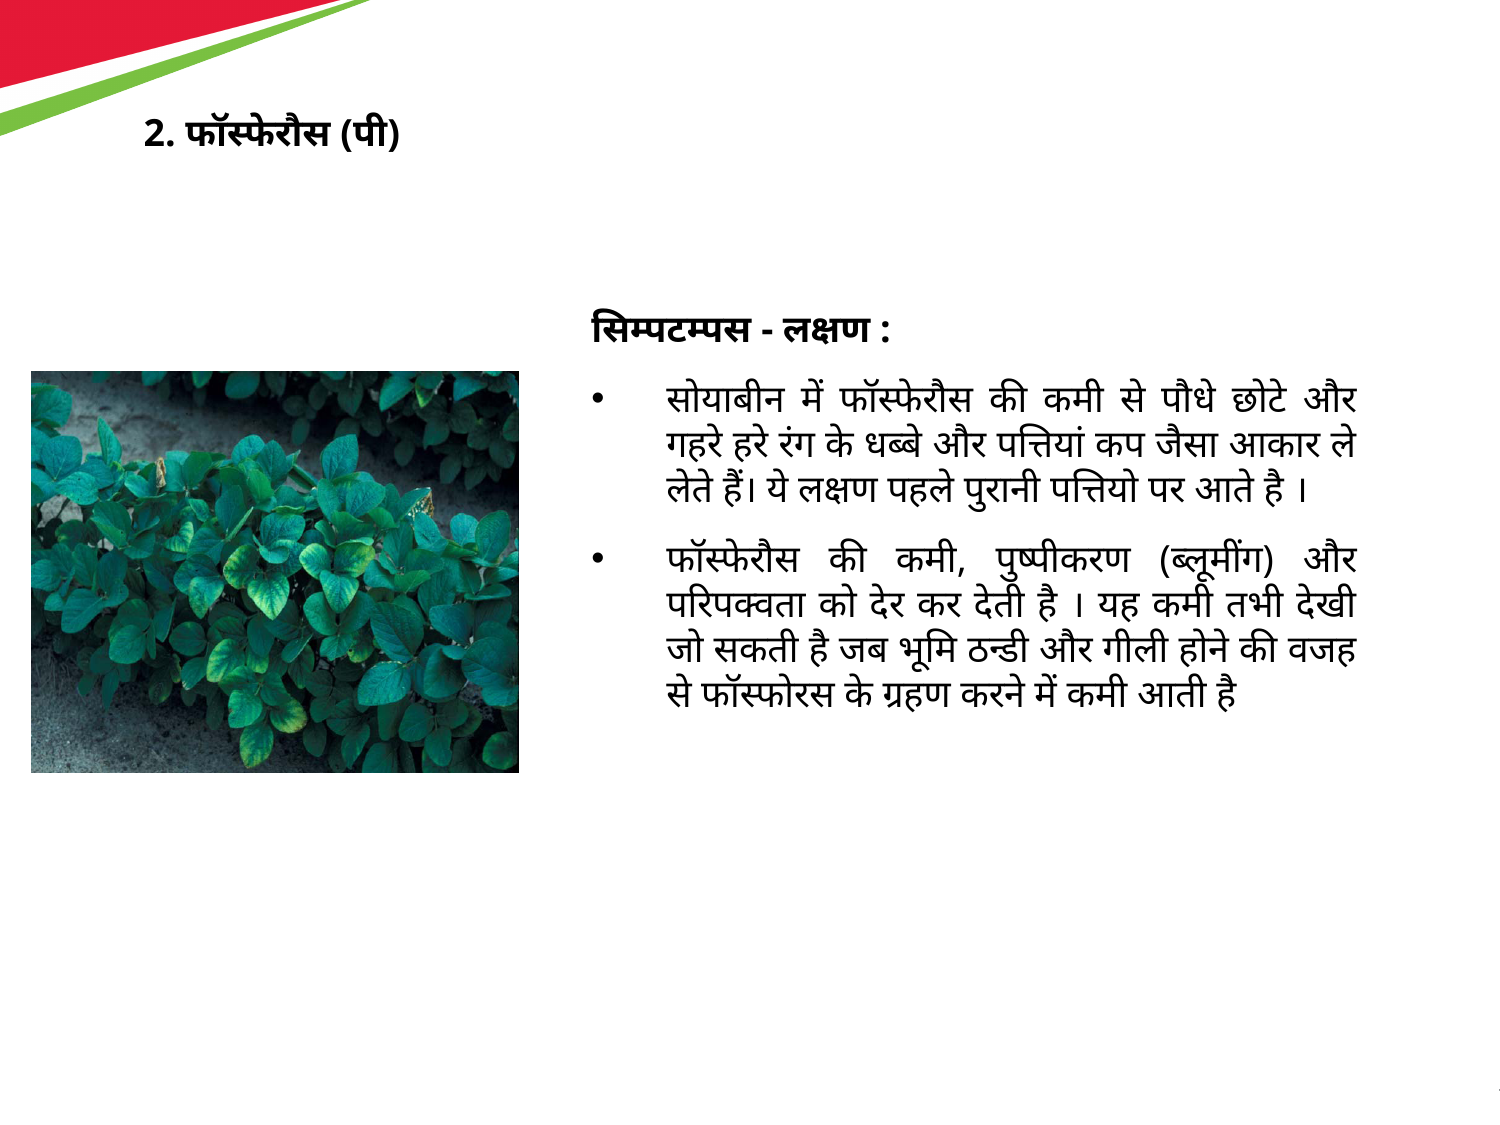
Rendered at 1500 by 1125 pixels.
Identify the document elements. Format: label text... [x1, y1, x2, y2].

picture [0, 0, 373, 136]
picture [31, 371, 519, 773]
text_box सिम्पटम्पस - लक्षण : सोयाबीन में फॉस्फेरौस की कमी से पौधे छोटे और गहरे हरे रंग के धब्बे और पत्तियां कप जैसा आकार ले लेते हैं। ये लक्षण पहले पुरानी पत्तियो पर आते है । फॉस्फेरौस की कमी, पुष्पीकरण (ब्लूमींग) और परिपक्वता को देर कर देती है । यह कमी तभी देखी जो सकती है जब भूमि ठन्डी और गीली होने की वजह से फॉस्फोरस के ग्रहण करने में कमी आती है [576, 297, 1372, 723]
text_box 2. फॉस्फेरौस (पी) [128, 101, 425, 161]
